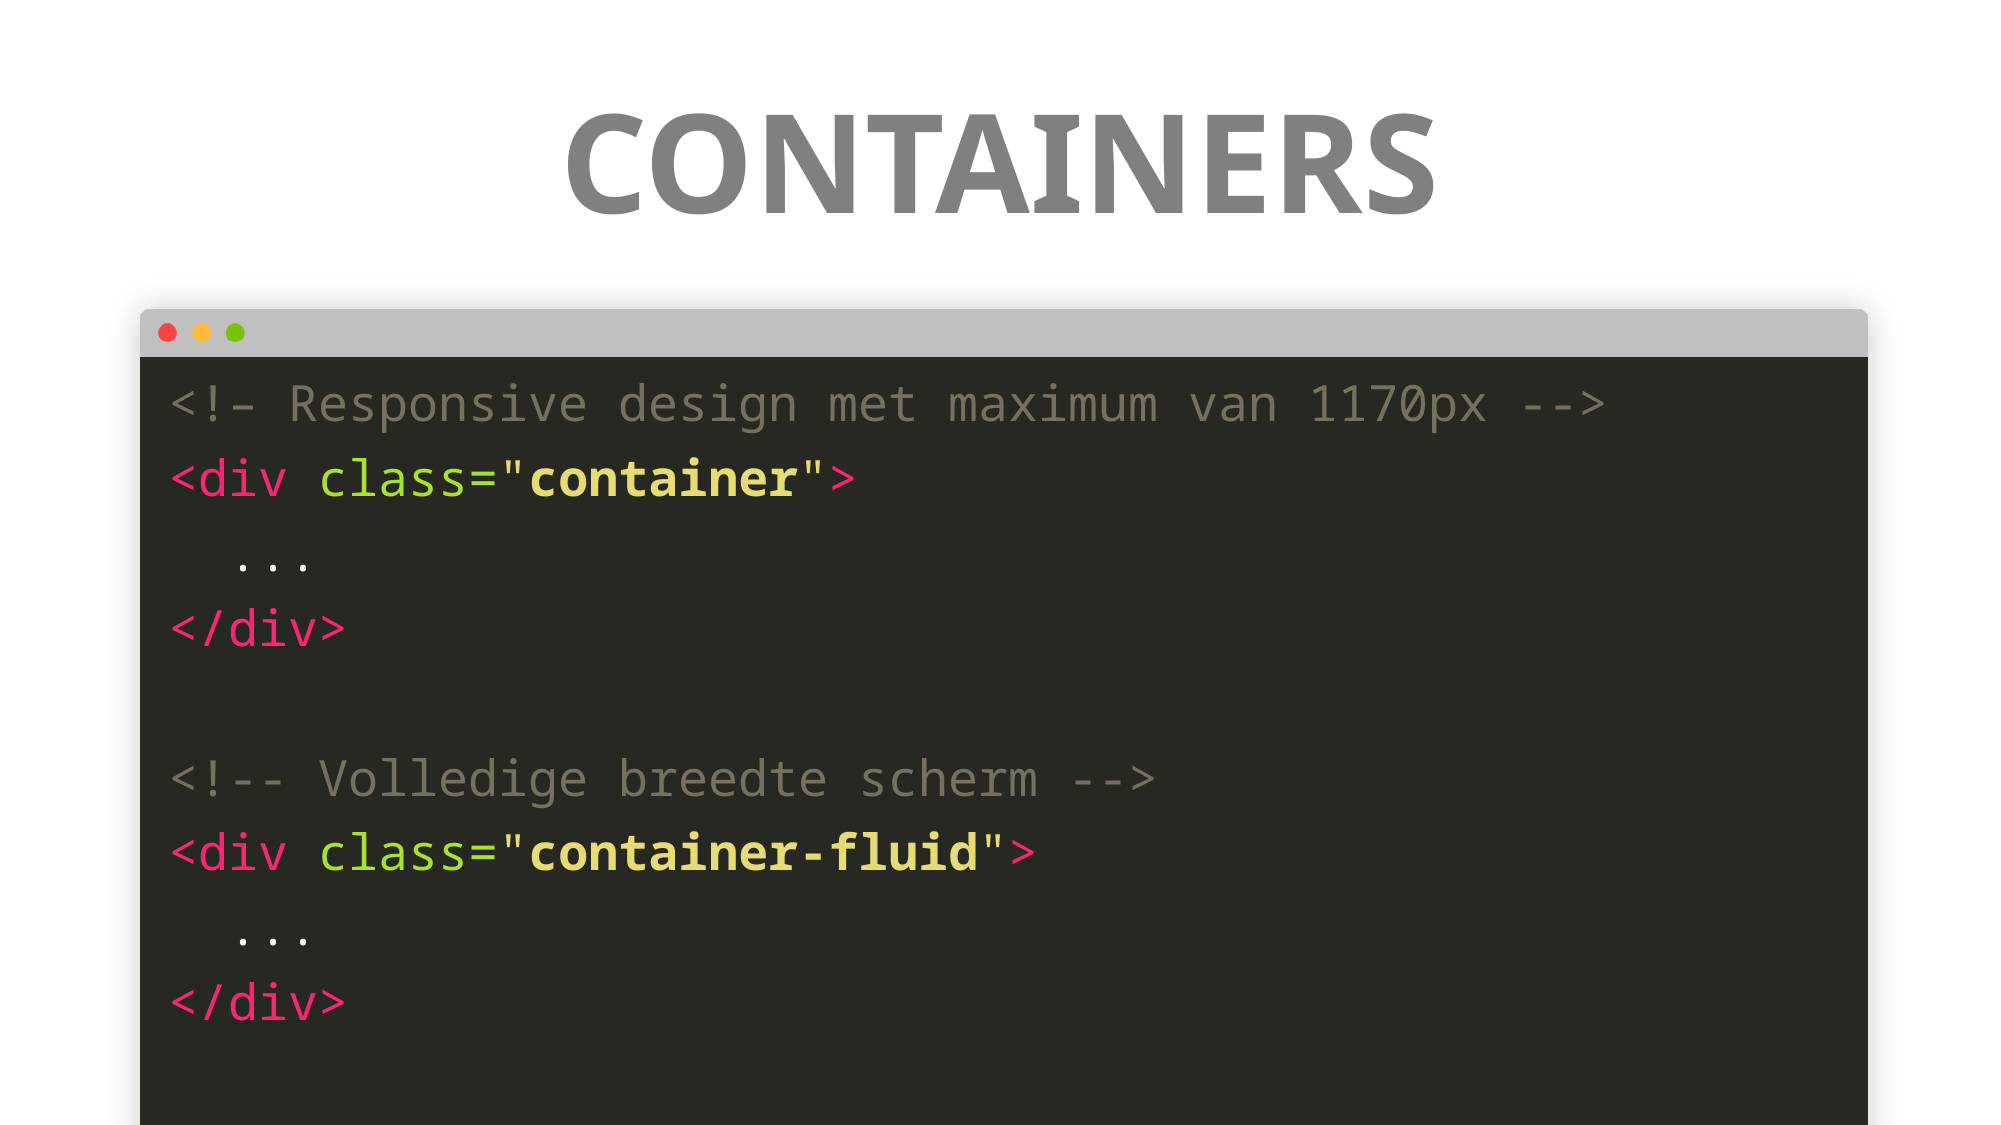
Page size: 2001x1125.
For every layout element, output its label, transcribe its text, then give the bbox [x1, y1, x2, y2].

list <!– Responsive design met maximum van 1170px --> <div class="container"> ... </div> <!-- Volledige breedte scherm --> <div class="container-fluid"> ... </div> [153, 371, 1852, 1067]
picture [108, 277, 1899, 1125]
title CONTAINERS [137, 59, 1863, 278]
